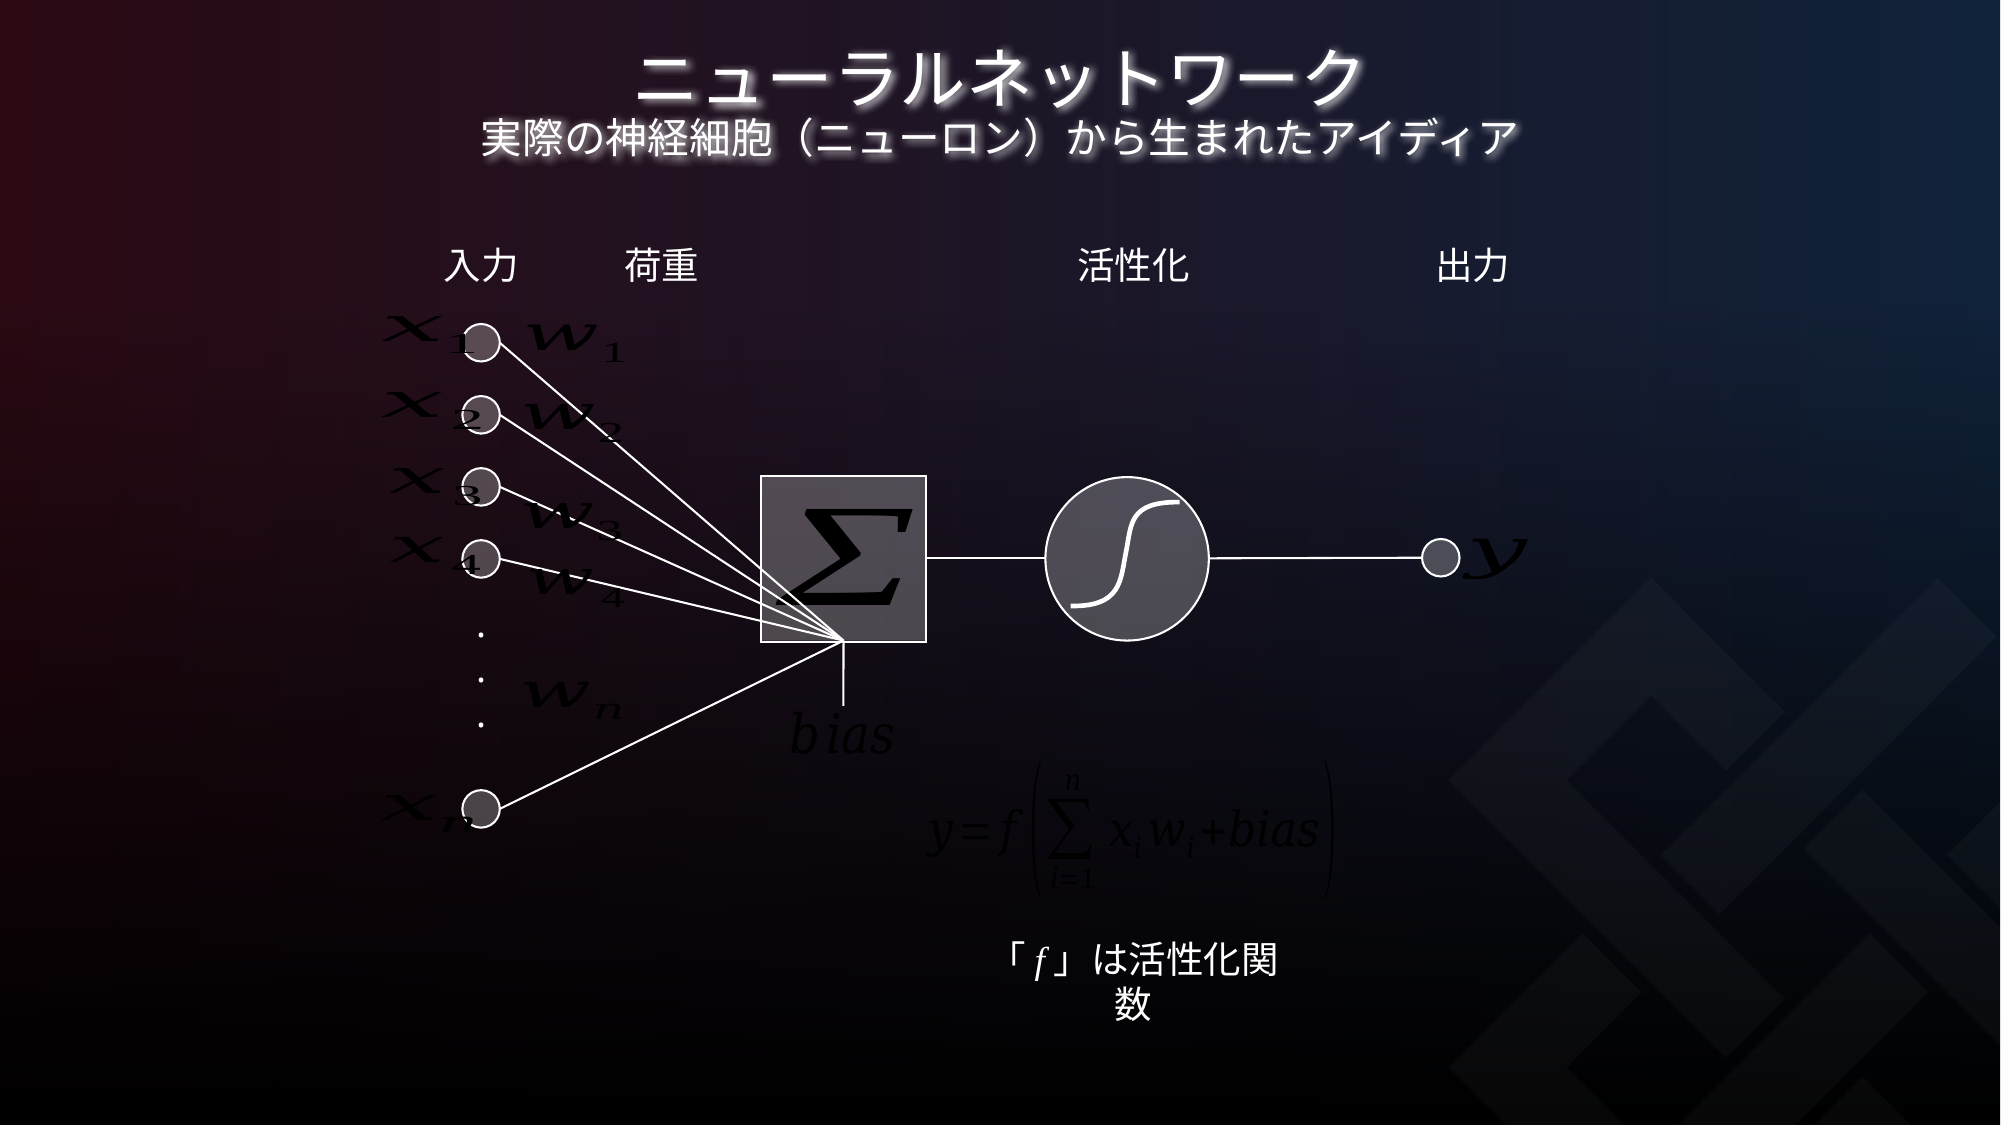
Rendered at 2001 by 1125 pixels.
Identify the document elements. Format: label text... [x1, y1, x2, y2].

title 学習 間違ったことで正しいことを覚えさせる [762, 477, 925, 641]
text_box 入力 [427, 234, 535, 295]
text_box [1044, 476, 1210, 642]
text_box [499, 342, 762, 414]
text_box 活性化 [1041, 234, 1226, 295]
text_box [1070, 501, 1180, 608]
text_box [461, 789, 501, 829]
text_box 荷重 [608, 234, 716, 295]
text_box 出力 [1393, 234, 1552, 295]
picture [0, 0, 2001, 1125]
text_box . . . [460, 592, 499, 743]
text_box [463, 322, 501, 363]
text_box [499, 558, 762, 809]
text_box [499, 486, 762, 558]
text_box [461, 395, 499, 435]
text_box [461, 539, 499, 579]
text_box 「f」は活性化関数 [964, 928, 1302, 1034]
title ニューラルネットワーク 実際の神経細胞（ニューロン）から生まれたアイディア [135, 26, 1865, 182]
text_box [461, 467, 499, 507]
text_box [499, 414, 762, 486]
text_box [1421, 537, 1461, 578]
